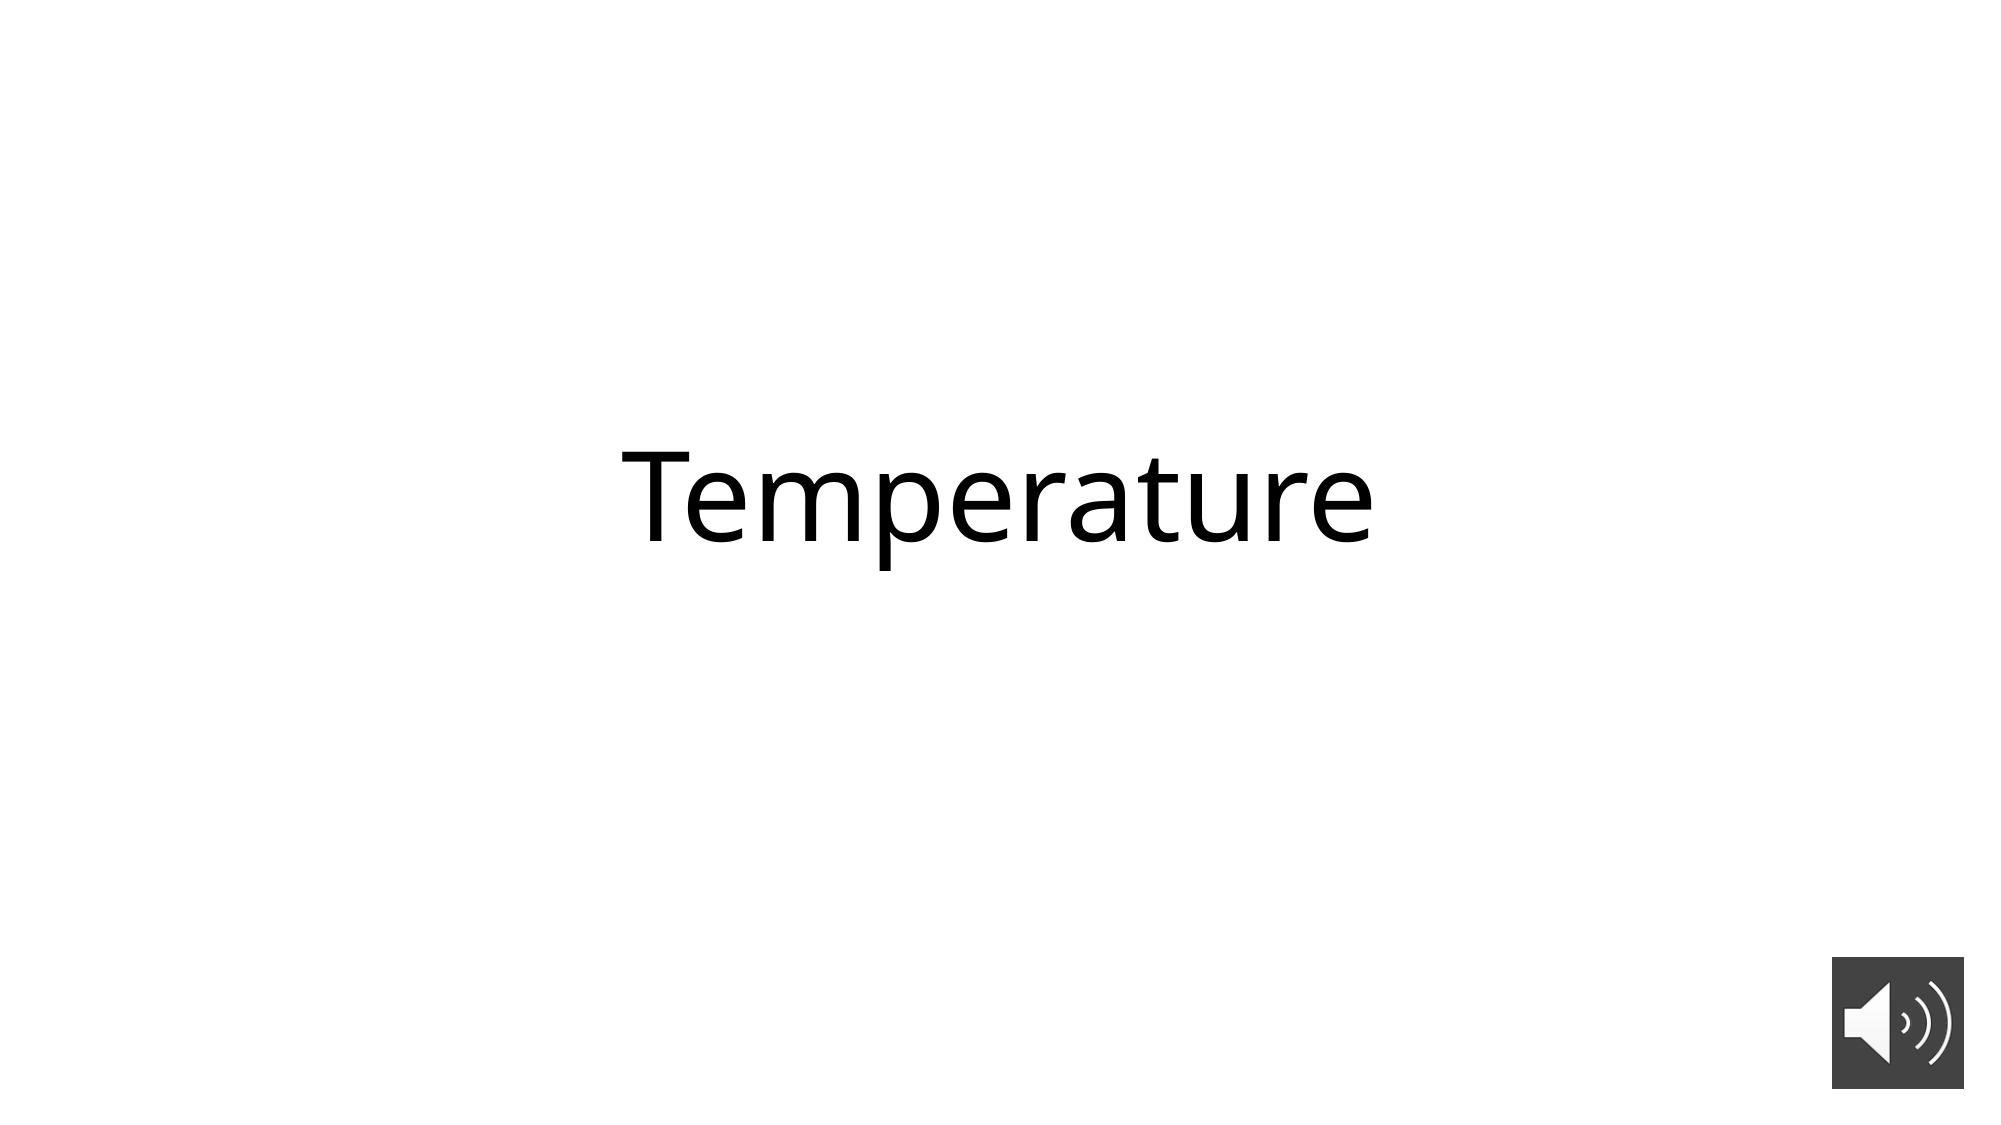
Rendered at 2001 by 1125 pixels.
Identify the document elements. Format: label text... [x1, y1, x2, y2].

picture [1831, 956, 1965, 1090]
title Temperature [249, 184, 1750, 576]
